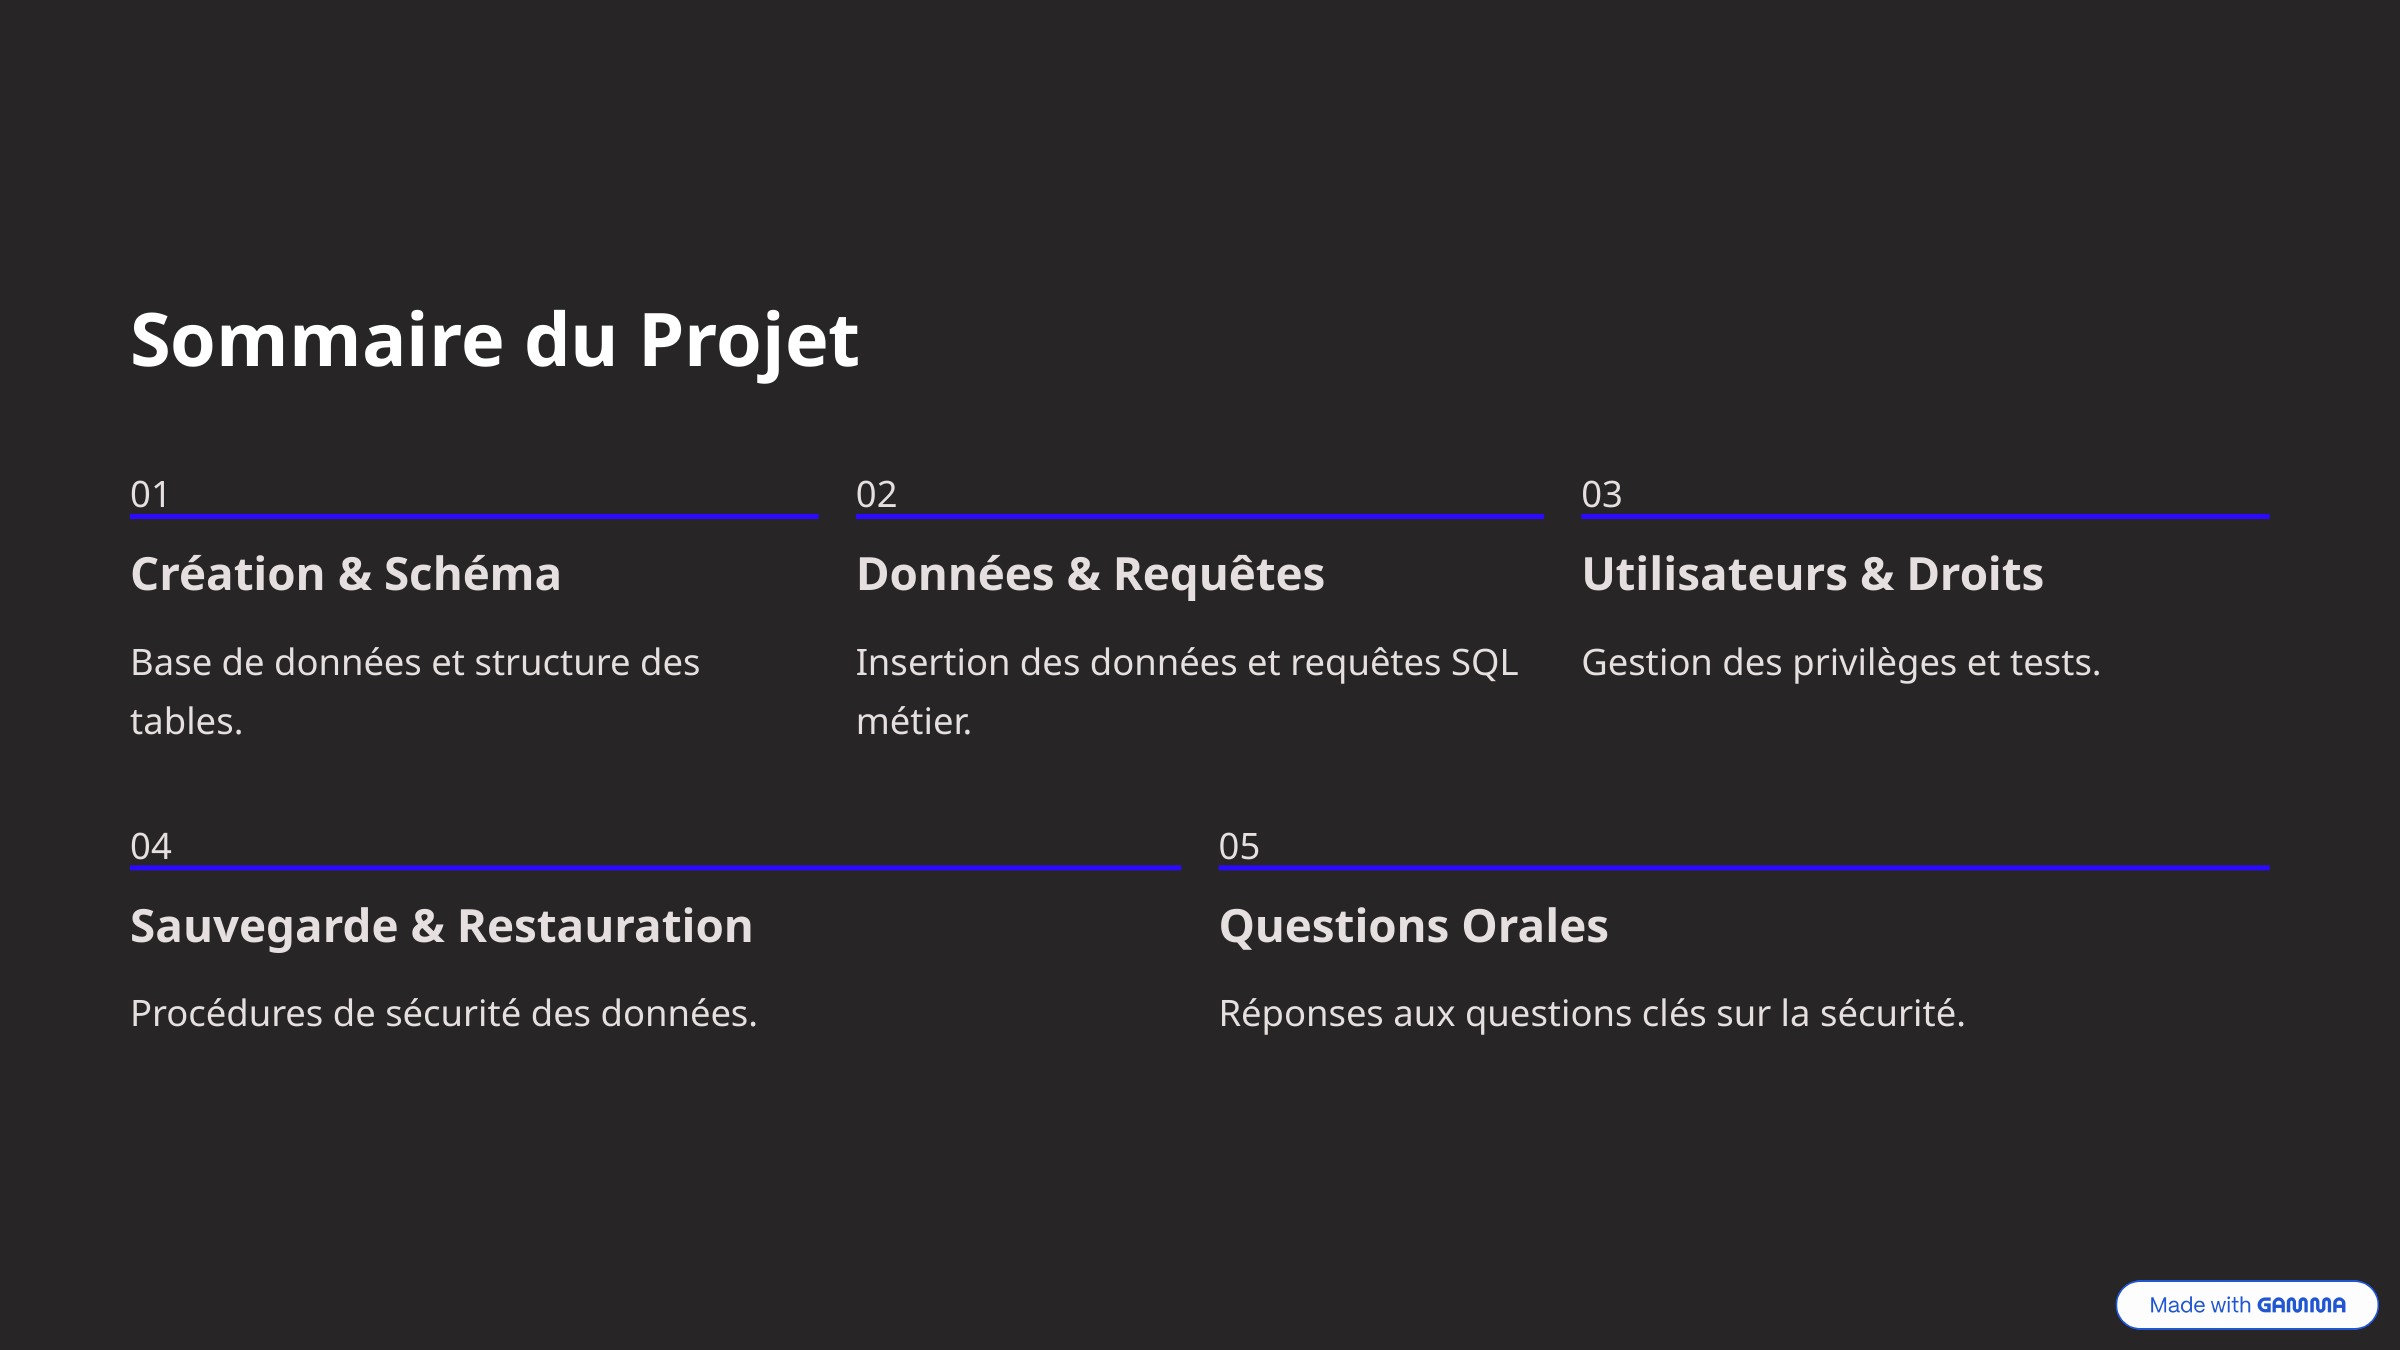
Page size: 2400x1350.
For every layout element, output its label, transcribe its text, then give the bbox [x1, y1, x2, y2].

text_box Insertion des données et requêtes SQL métier. [855, 622, 1545, 742]
text_box Réponses aux questions clés sur la sécurité. [1218, 974, 2270, 1034]
text_box Gestion des privilèges et tests. [1581, 622, 2270, 683]
picture [2106, 1271, 2389, 1339]
text_box [1218, 865, 2270, 871]
text_box Base de données et structure des tables. [130, 622, 819, 742]
text_box [855, 513, 1545, 519]
text_box Utilisateurs & Droits [1581, 542, 2047, 601]
text_box Questions Orales [1218, 893, 1684, 952]
text_box [130, 865, 1182, 871]
text_box 01 [130, 455, 168, 503]
text_box [1581, 513, 2270, 519]
text_box Données & Requêtes [855, 542, 1325, 601]
text_box Sommaire du Projet [130, 288, 875, 382]
text_box Sauvegarde & Restauration [130, 893, 745, 952]
text_box 02 [855, 455, 893, 503]
text_box Procédures de sécurité des données. [130, 974, 1182, 1034]
text_box 04 [130, 807, 168, 854]
text_box 03 [1581, 455, 1619, 503]
text_box Création & Schéma [130, 542, 596, 601]
text_box [130, 513, 819, 519]
text_box 05 [1218, 807, 1256, 854]
